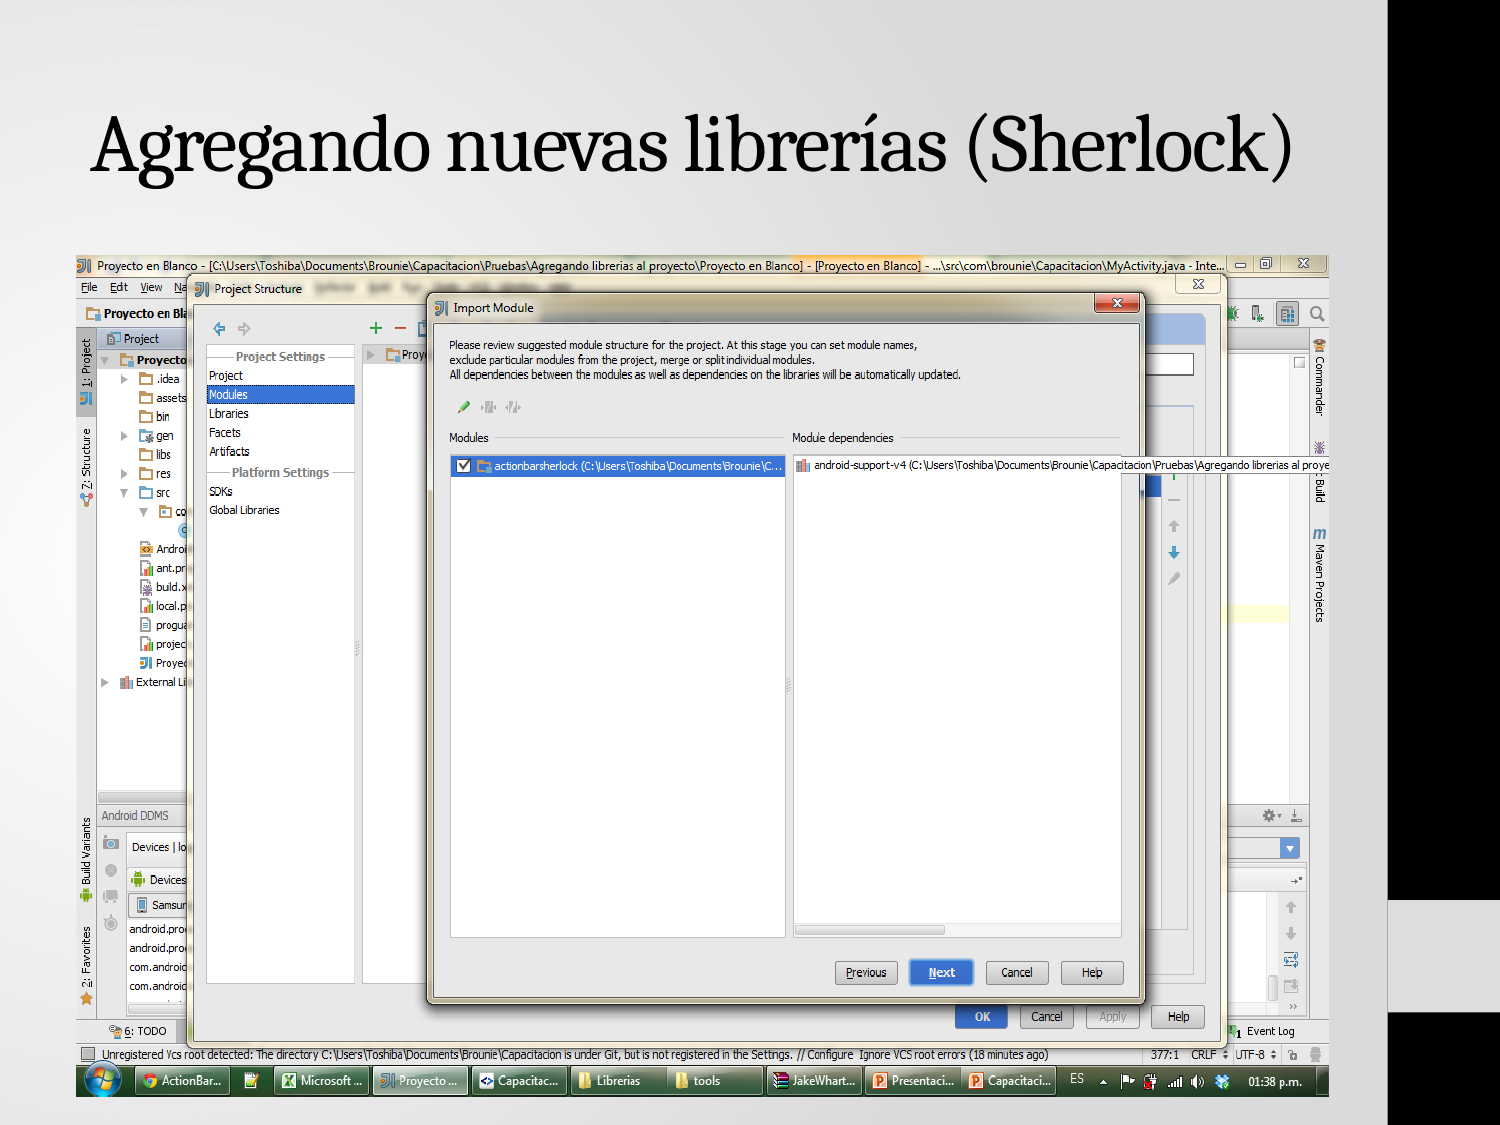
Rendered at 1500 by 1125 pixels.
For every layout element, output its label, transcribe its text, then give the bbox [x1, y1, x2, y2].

picture [76, 254, 1330, 1097]
title Agregando nuevas librerías (Sherlock) [75, 45, 1325, 233]
